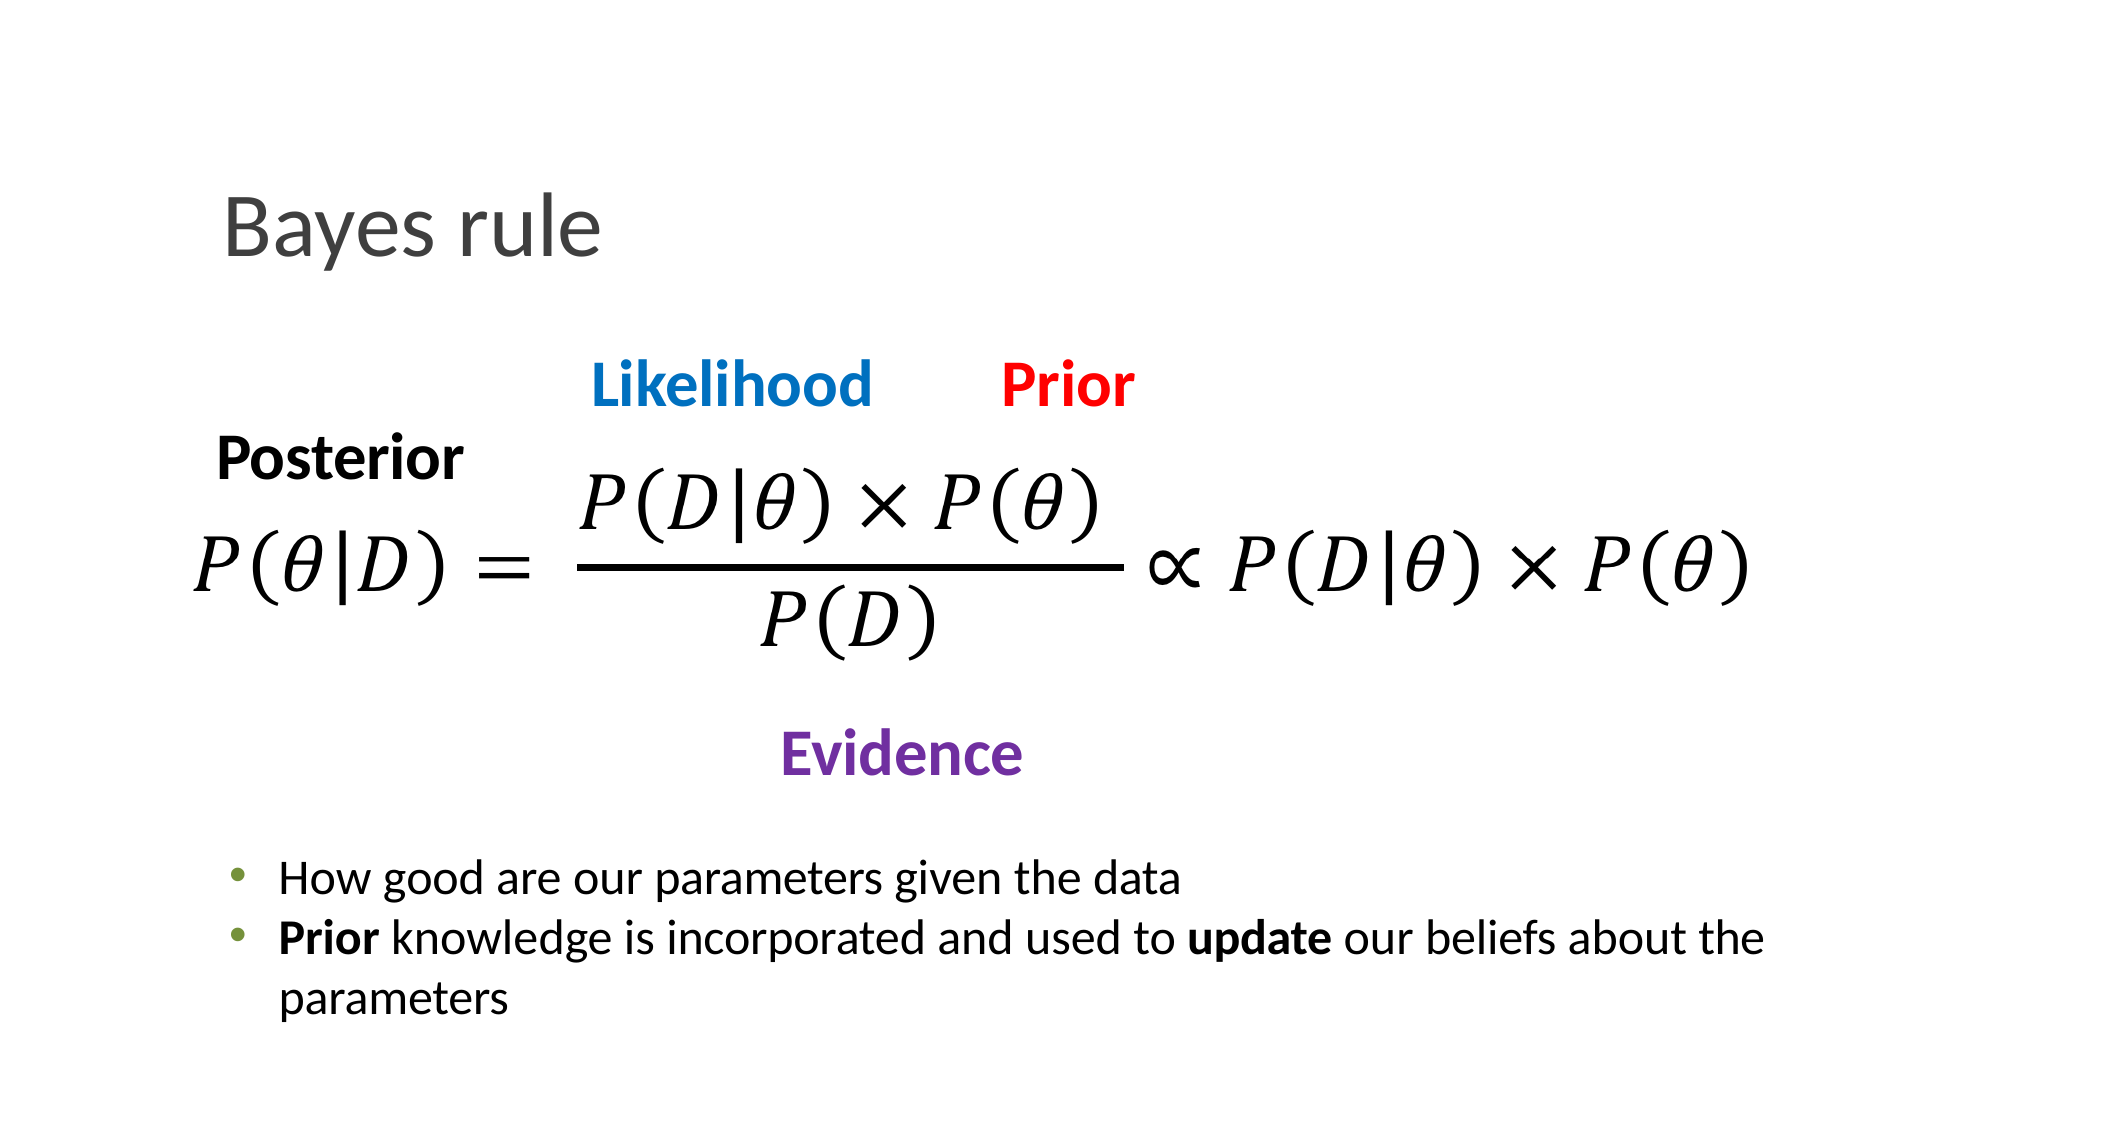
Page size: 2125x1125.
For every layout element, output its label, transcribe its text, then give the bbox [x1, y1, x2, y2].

text_box Likelihood [589, 337, 877, 420]
text_box Posterior [213, 410, 470, 449]
title Bayes rule [220, 162, 606, 353]
text_box Prior [999, 337, 1139, 420]
picture [106, 451, 1837, 667]
text_box Evidence How good are our parameters given the data Prior knowledge is incorporated and used to update our beliefs about the parameters [227, 706, 1774, 1025]
